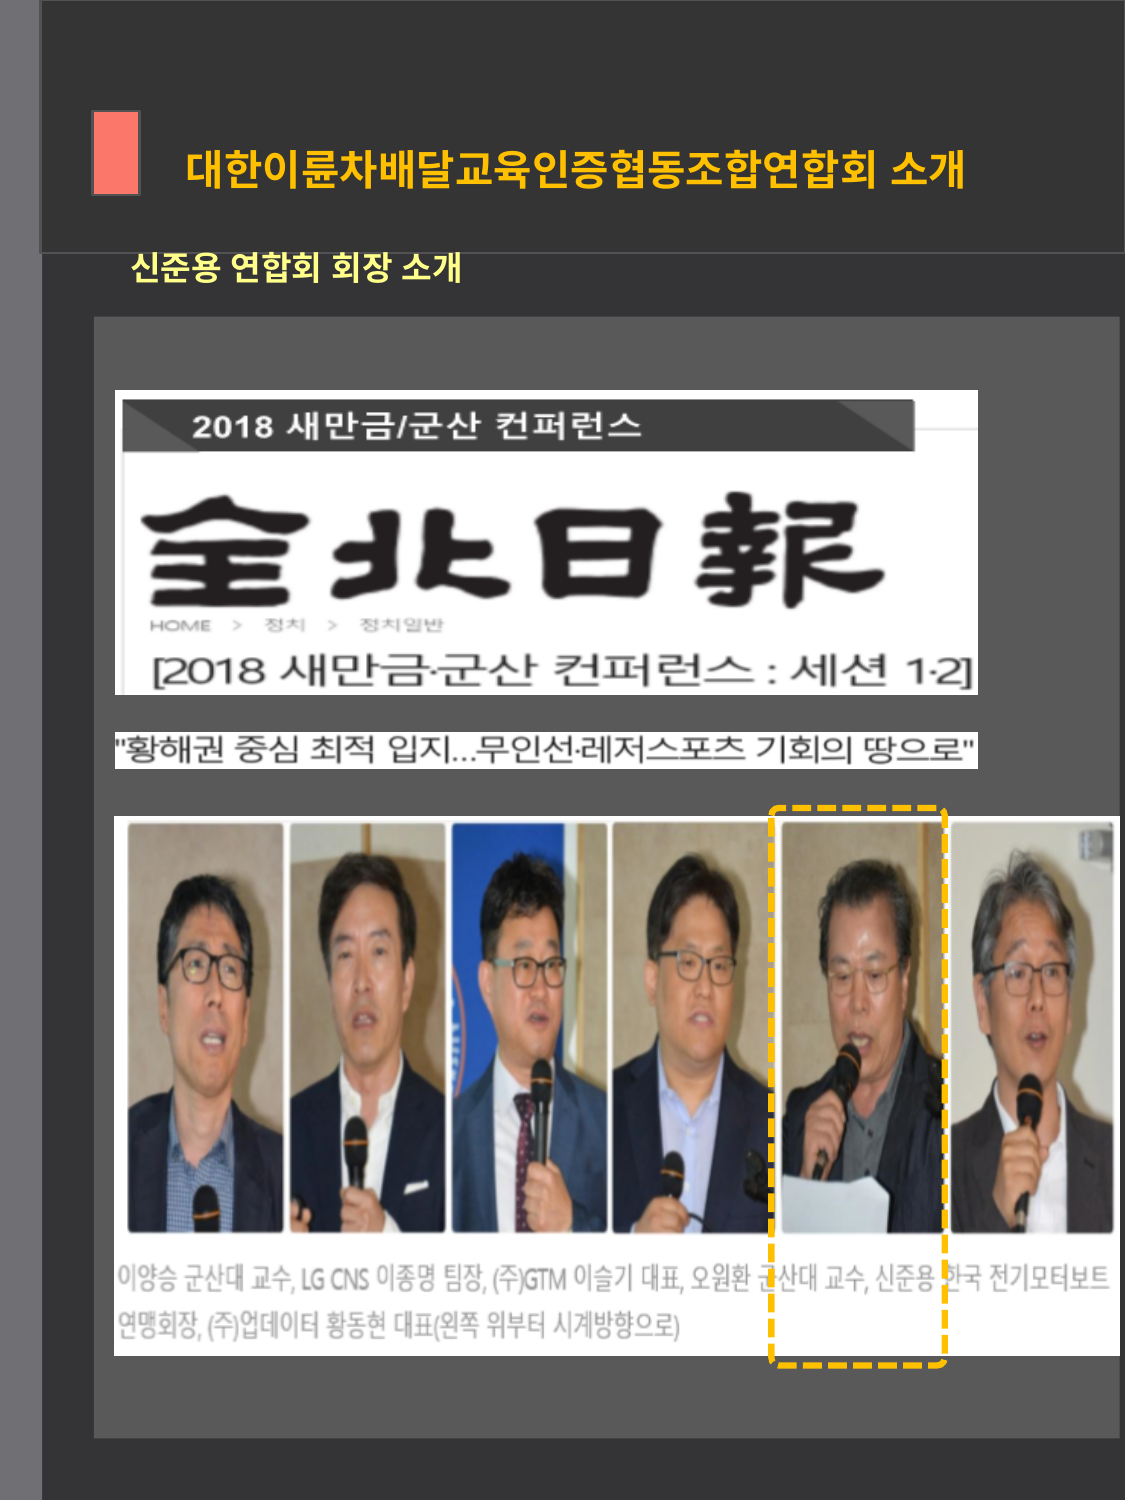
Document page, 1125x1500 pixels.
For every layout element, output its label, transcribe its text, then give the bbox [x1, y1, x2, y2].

text_box [771, 806, 945, 811]
text_box [91, 110, 141, 196]
picture [115, 389, 979, 696]
picture [115, 732, 979, 769]
text_box 신준용 연합회 회장 소개 [115, 239, 479, 295]
text_box 대한이륜차배달교육인증협동조합연합회 소개 [170, 136, 983, 202]
picture [113, 816, 1120, 1356]
text_box [93, 316, 1120, 1439]
text_box [39, 0, 1125, 254]
